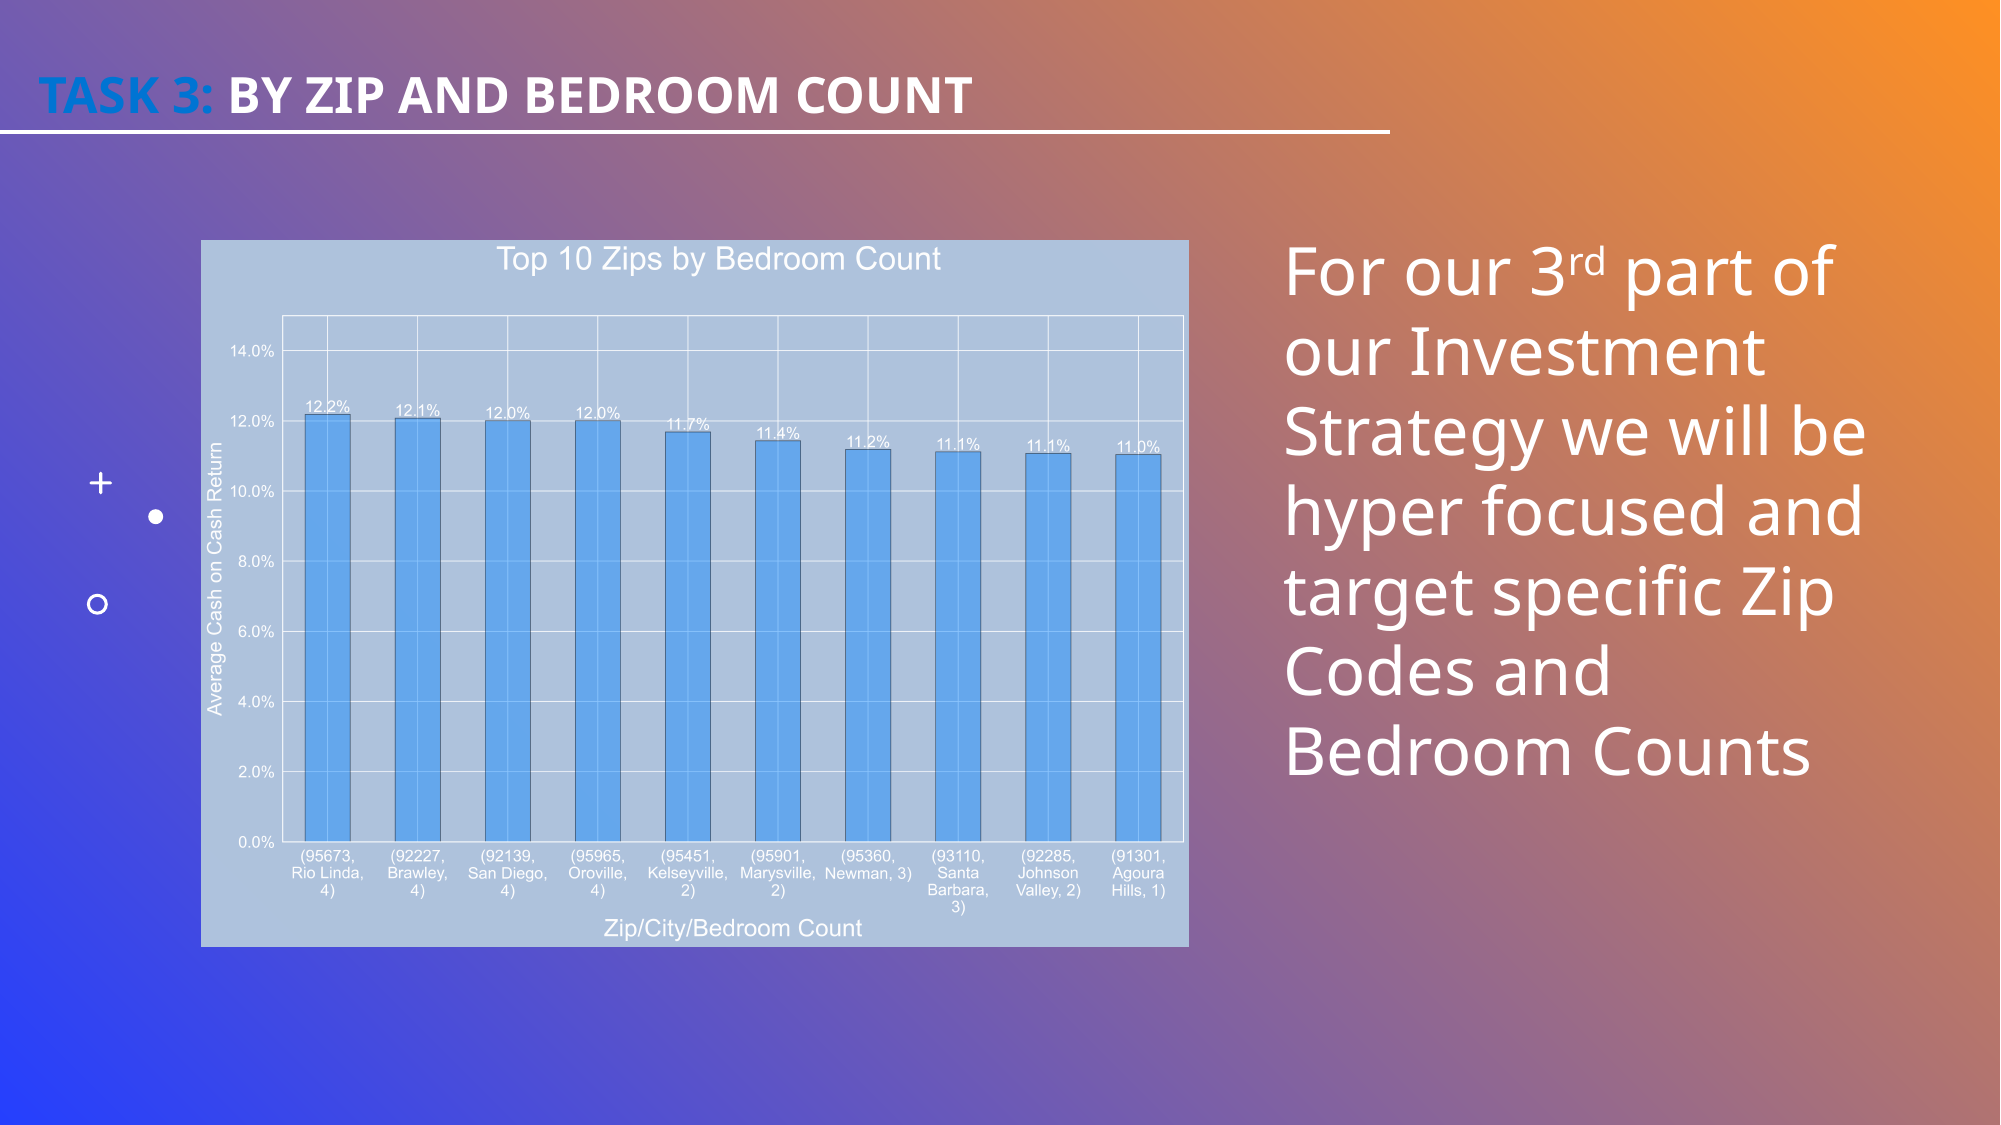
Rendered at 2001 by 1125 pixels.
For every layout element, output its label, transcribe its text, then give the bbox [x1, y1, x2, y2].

text_box For our 3rd part of our Investment Strategy we will be hyper focused and target specific Zip Codes and Bedroom Counts [1268, 221, 1921, 796]
text_box [148, 509, 164, 525]
text_box [86, 593, 108, 615]
text_box [0, 0, 2000, 1125]
text_box [89, 471, 113, 495]
text_box Task 3: By Zip and Bedroom count [23, 0, 1612, 133]
picture [201, 240, 1189, 947]
